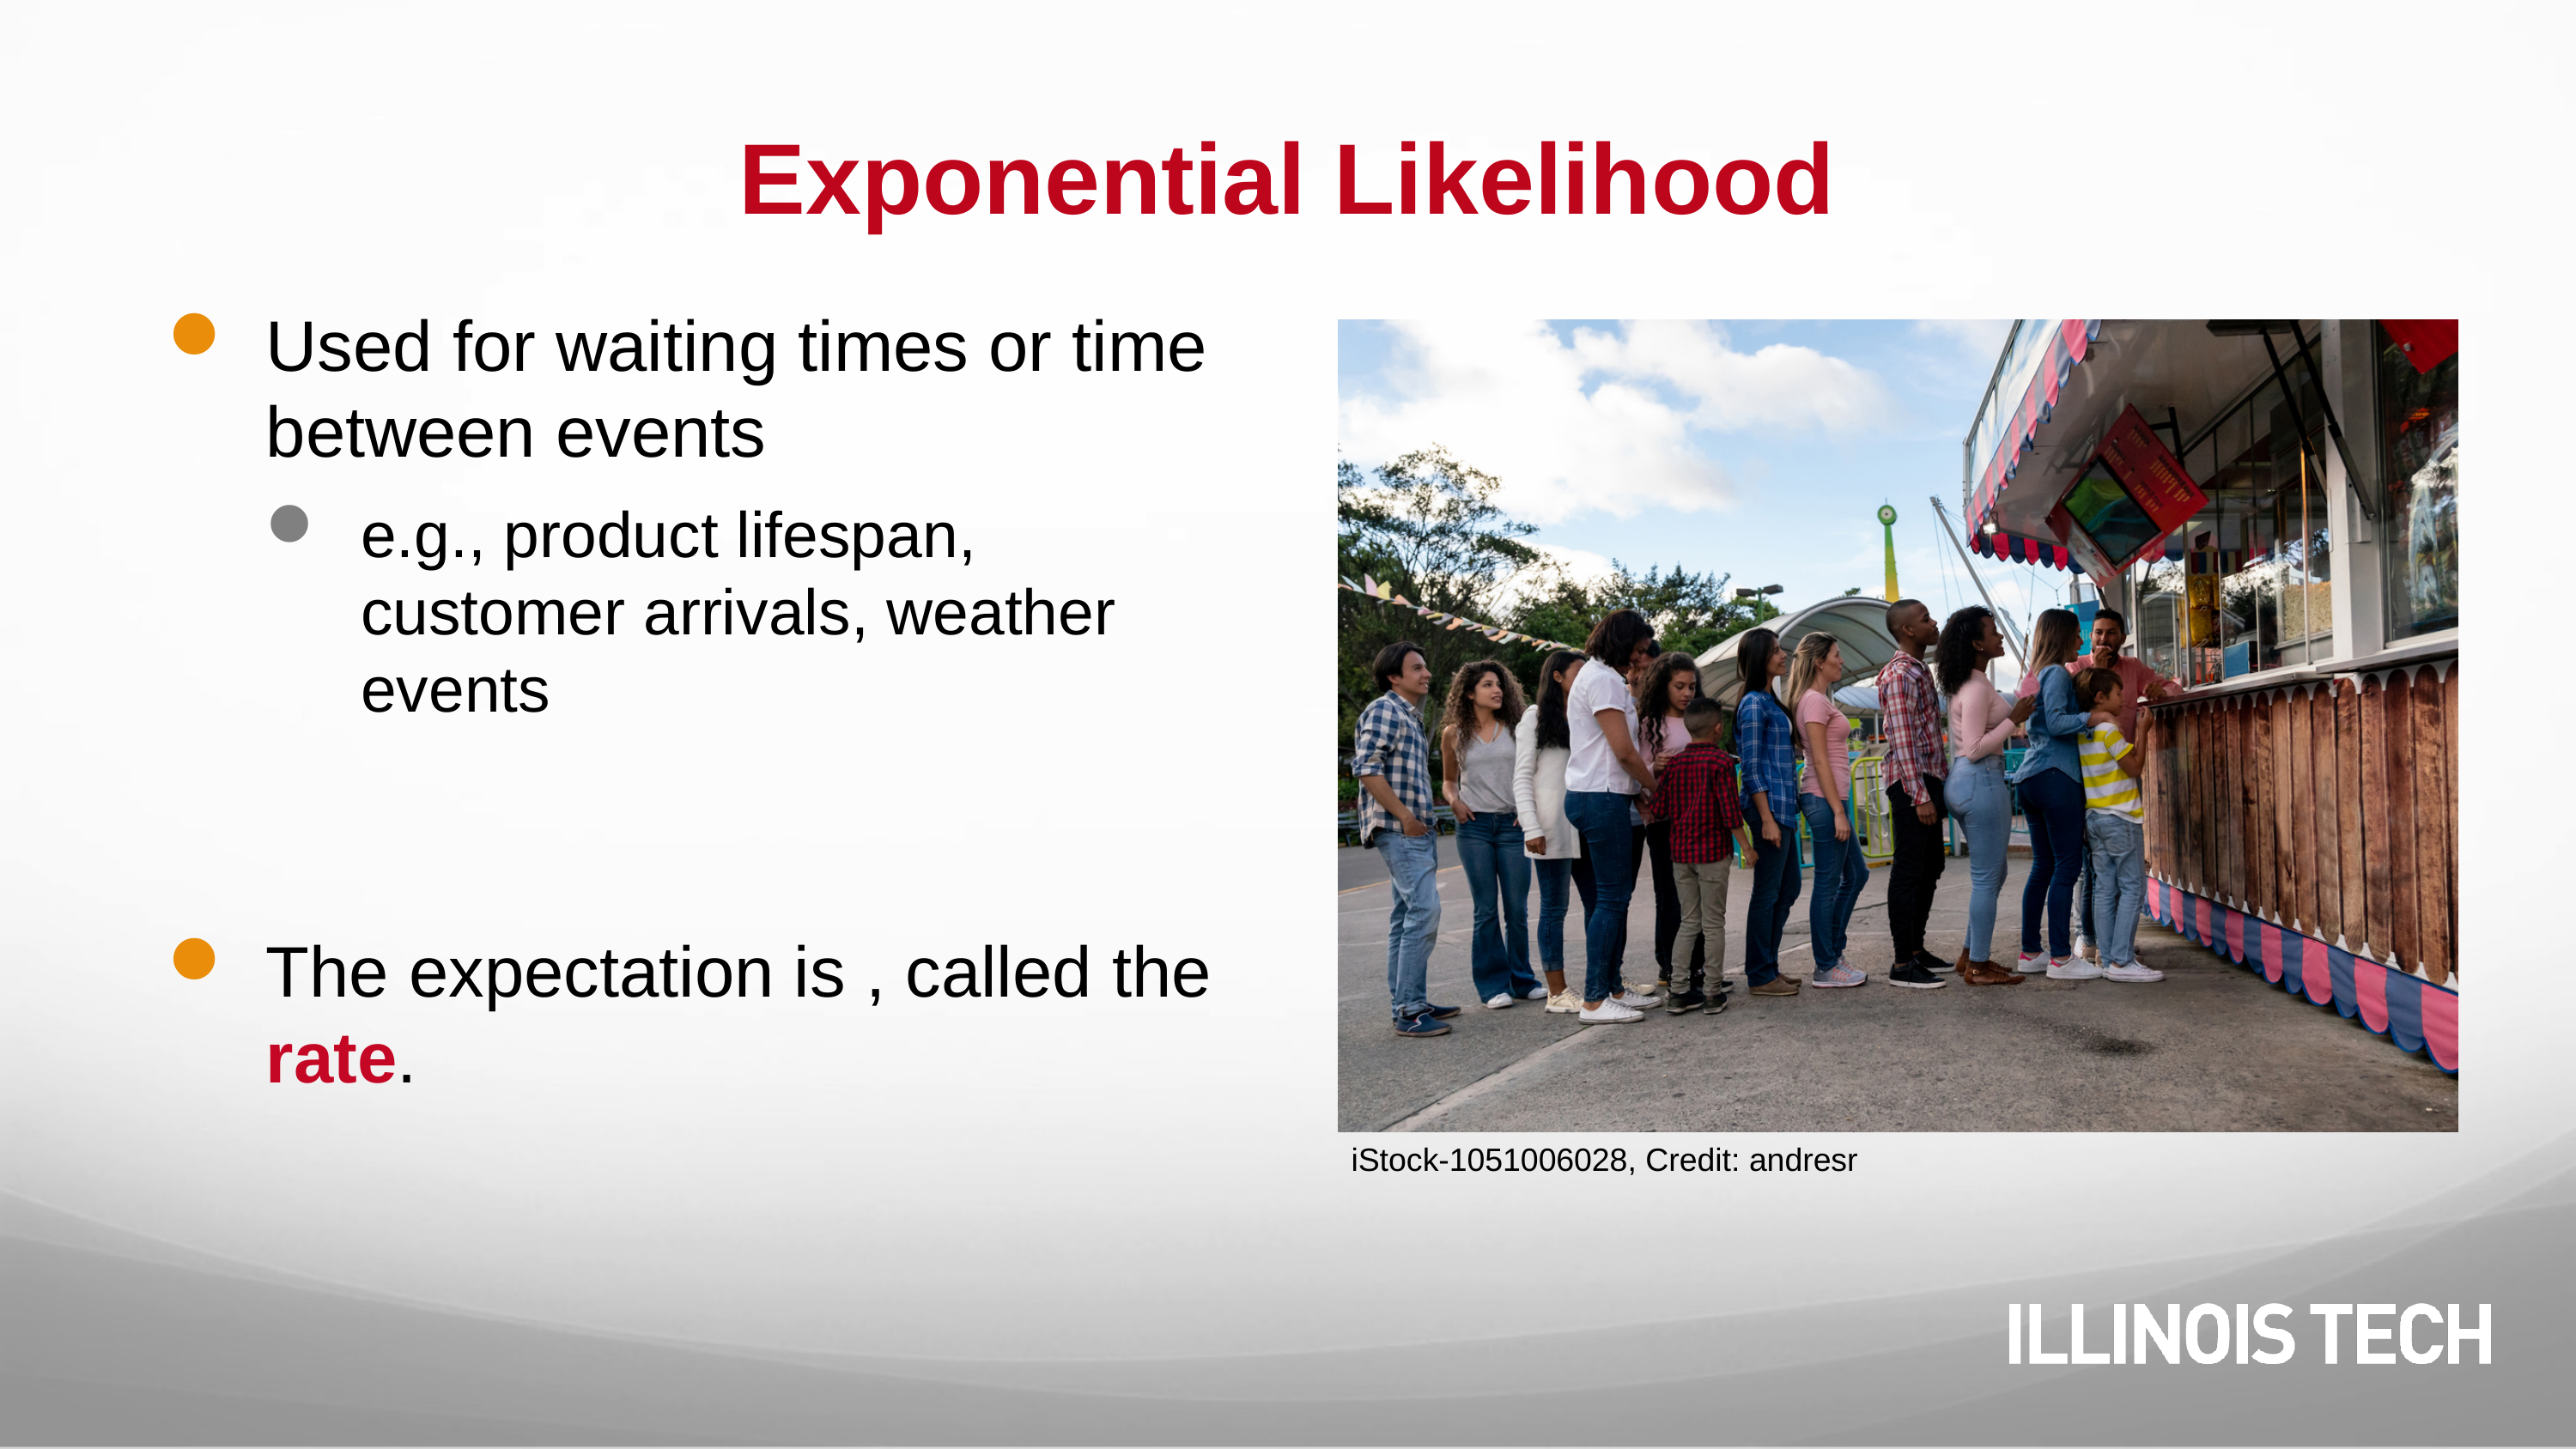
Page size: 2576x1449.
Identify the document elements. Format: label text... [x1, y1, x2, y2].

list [1338, 318, 2459, 1133]
title Exponential Likelihood [155, 22, 2421, 241]
text_box iStock-1051006028, Credit: andresr [1338, 1149, 1965, 1185]
picture [0, 0, 2576, 1449]
